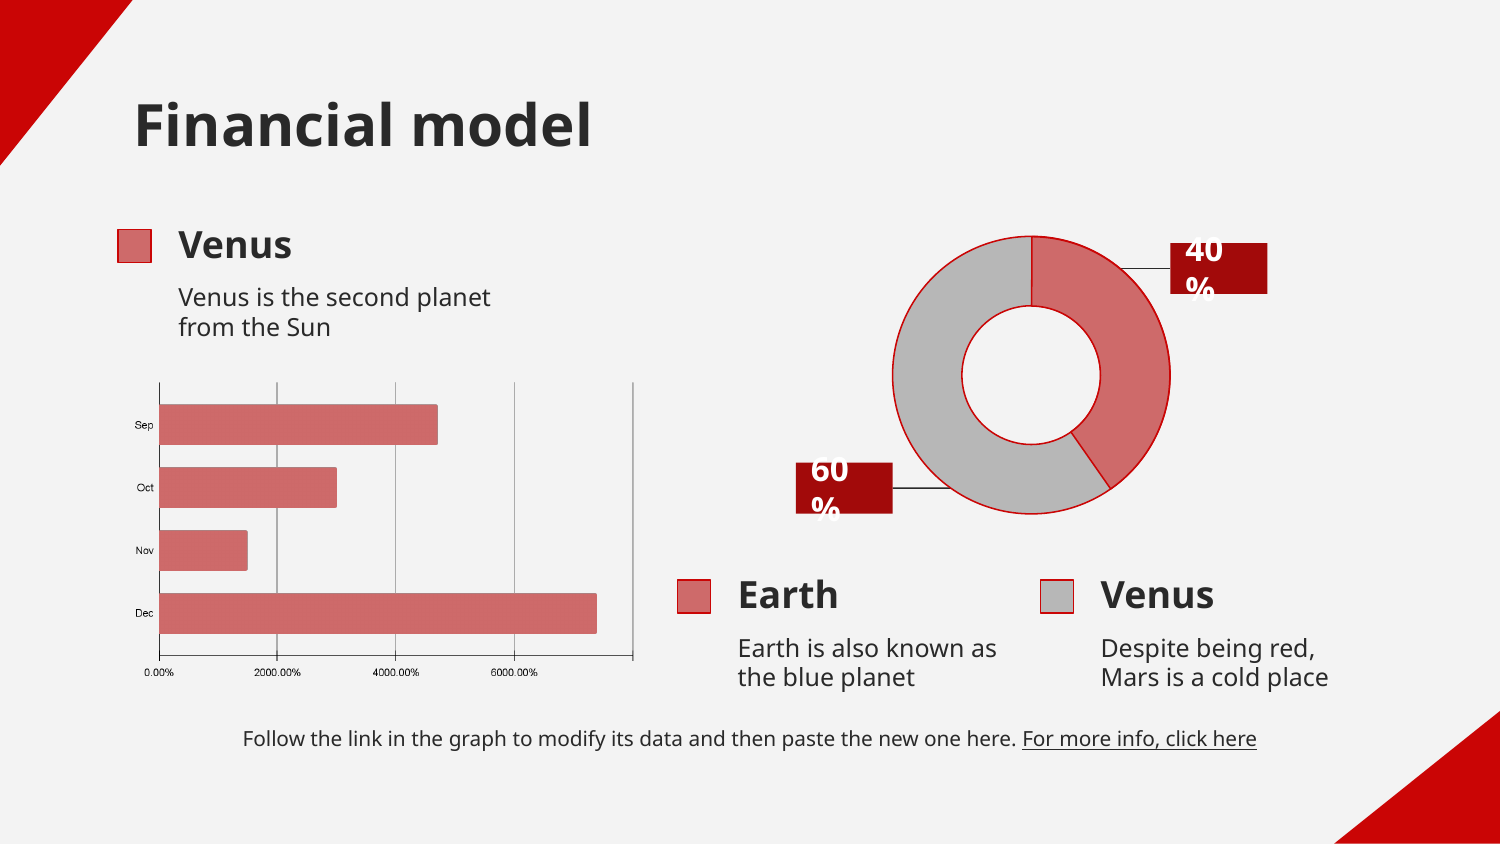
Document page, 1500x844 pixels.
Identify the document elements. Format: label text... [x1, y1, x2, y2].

text_box [1040, 579, 1074, 614]
title Financial model [118, 72, 1382, 167]
text_box Follow the link in the graph to modify its data and then paste the new one here. For more info, click here [118, 706, 1382, 758]
picture [117, 366, 649, 695]
text_box Earth is also known as the blue planet [722, 617, 1025, 697]
text_box [118, 229, 152, 263]
text_box Venus [1085, 561, 1388, 617]
text_box [677, 579, 711, 614]
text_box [795, 236, 1268, 515]
text_box Earth [722, 561, 1025, 617]
text_box Venus [163, 211, 519, 266]
text_box Despite being red, Mars is a cold place [1085, 617, 1388, 697]
text_box Venus is the second planet from the Sun [163, 266, 519, 347]
